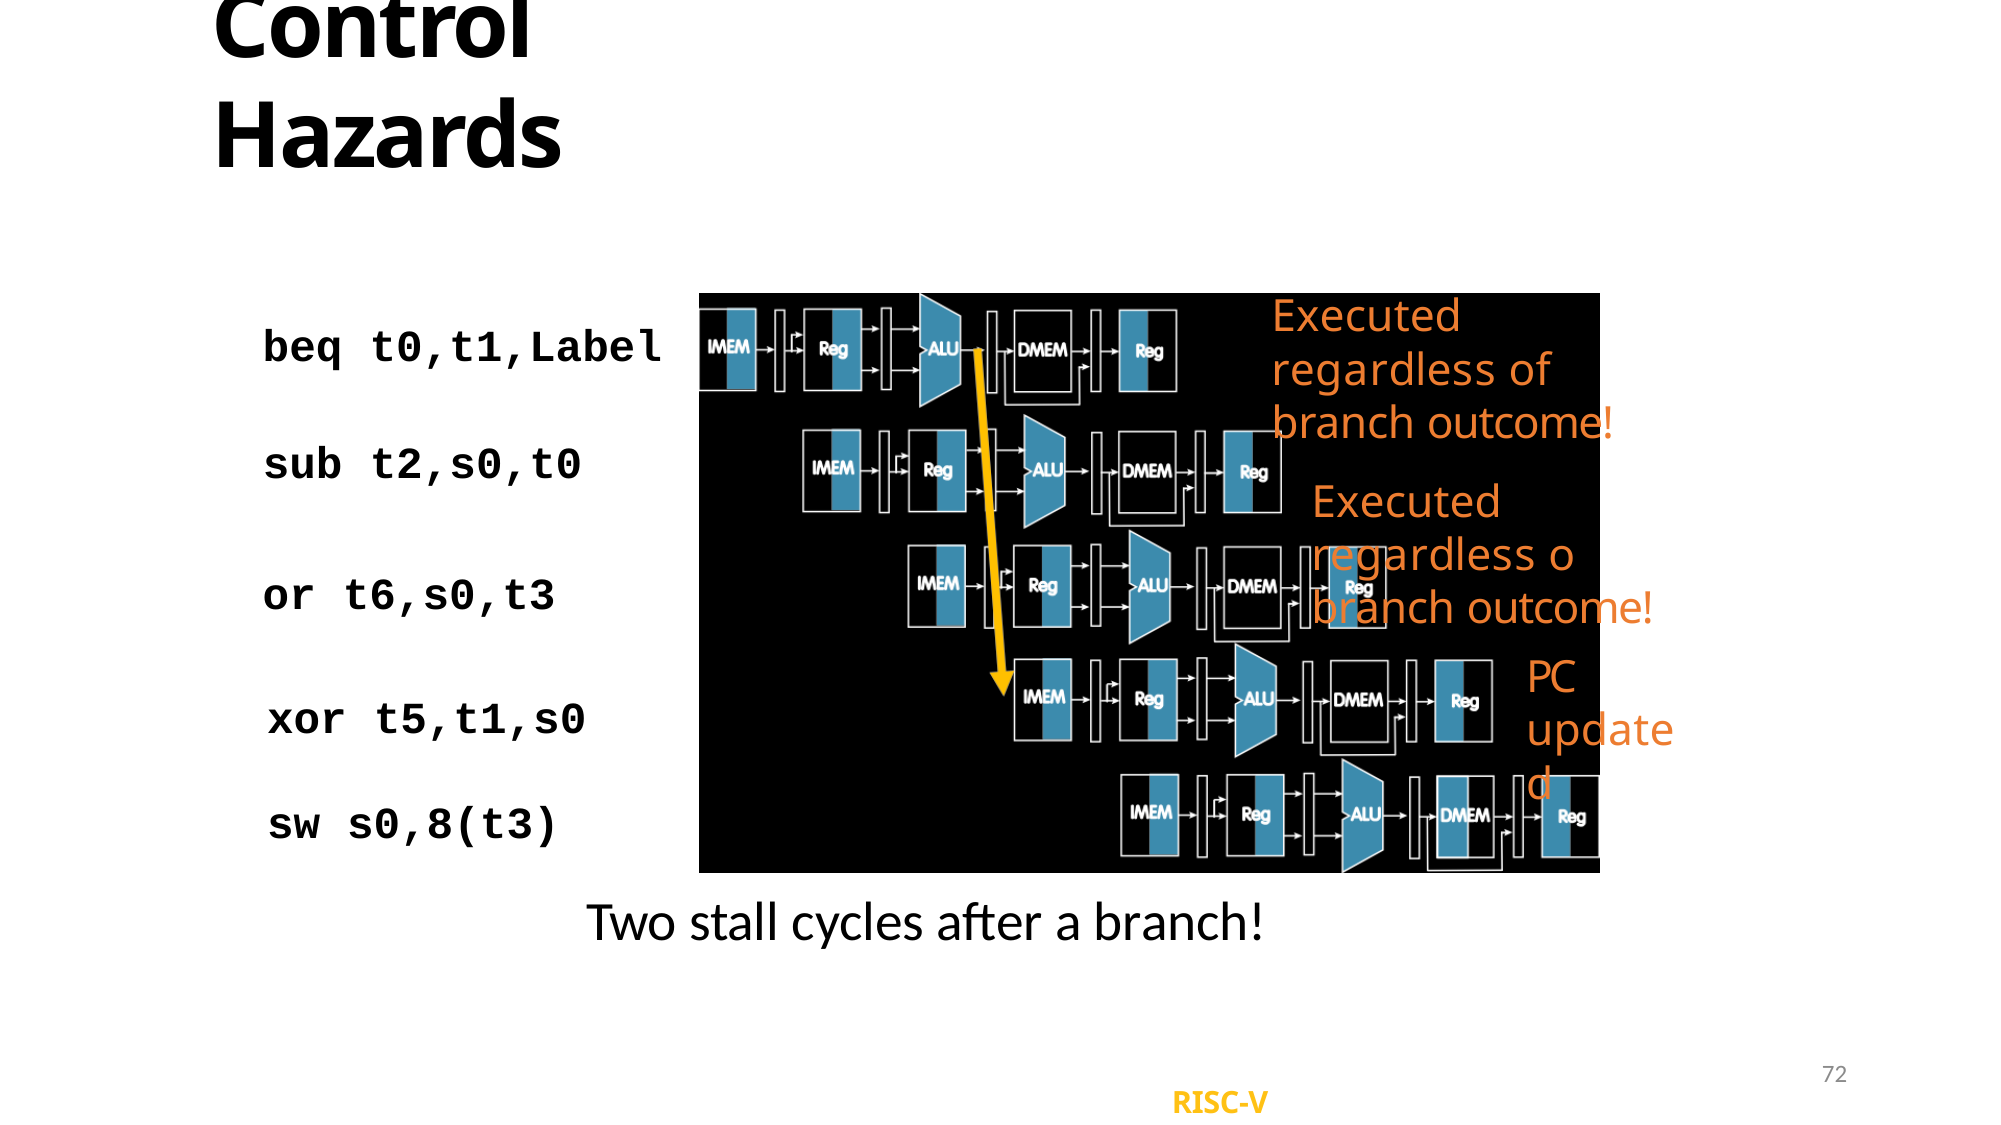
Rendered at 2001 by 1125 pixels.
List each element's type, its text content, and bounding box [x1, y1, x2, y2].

slide_number 72 [1412, 1042, 1863, 1103]
text_box Executed regardless of branch outcome! Executed regardless o branch outcome! [1268, 284, 1697, 633]
text_box PC updated [1600, 645, 1676, 808]
text_box beq t0,t1,Label [259, 313, 666, 370]
text_box sub t2,s0,t0 [260, 431, 586, 488]
text_box RISC-V (65) [1168, 1081, 1338, 1120]
title Control Hazards [209, 0, 797, 187]
text_box or t6,s0,t3 [259, 562, 559, 619]
text_box xor t5,t1,s0 [264, 686, 590, 743]
text_box sw s0,8(t3) Two stall cycles after a branch! [264, 762, 1281, 952]
picture [698, 293, 1600, 873]
